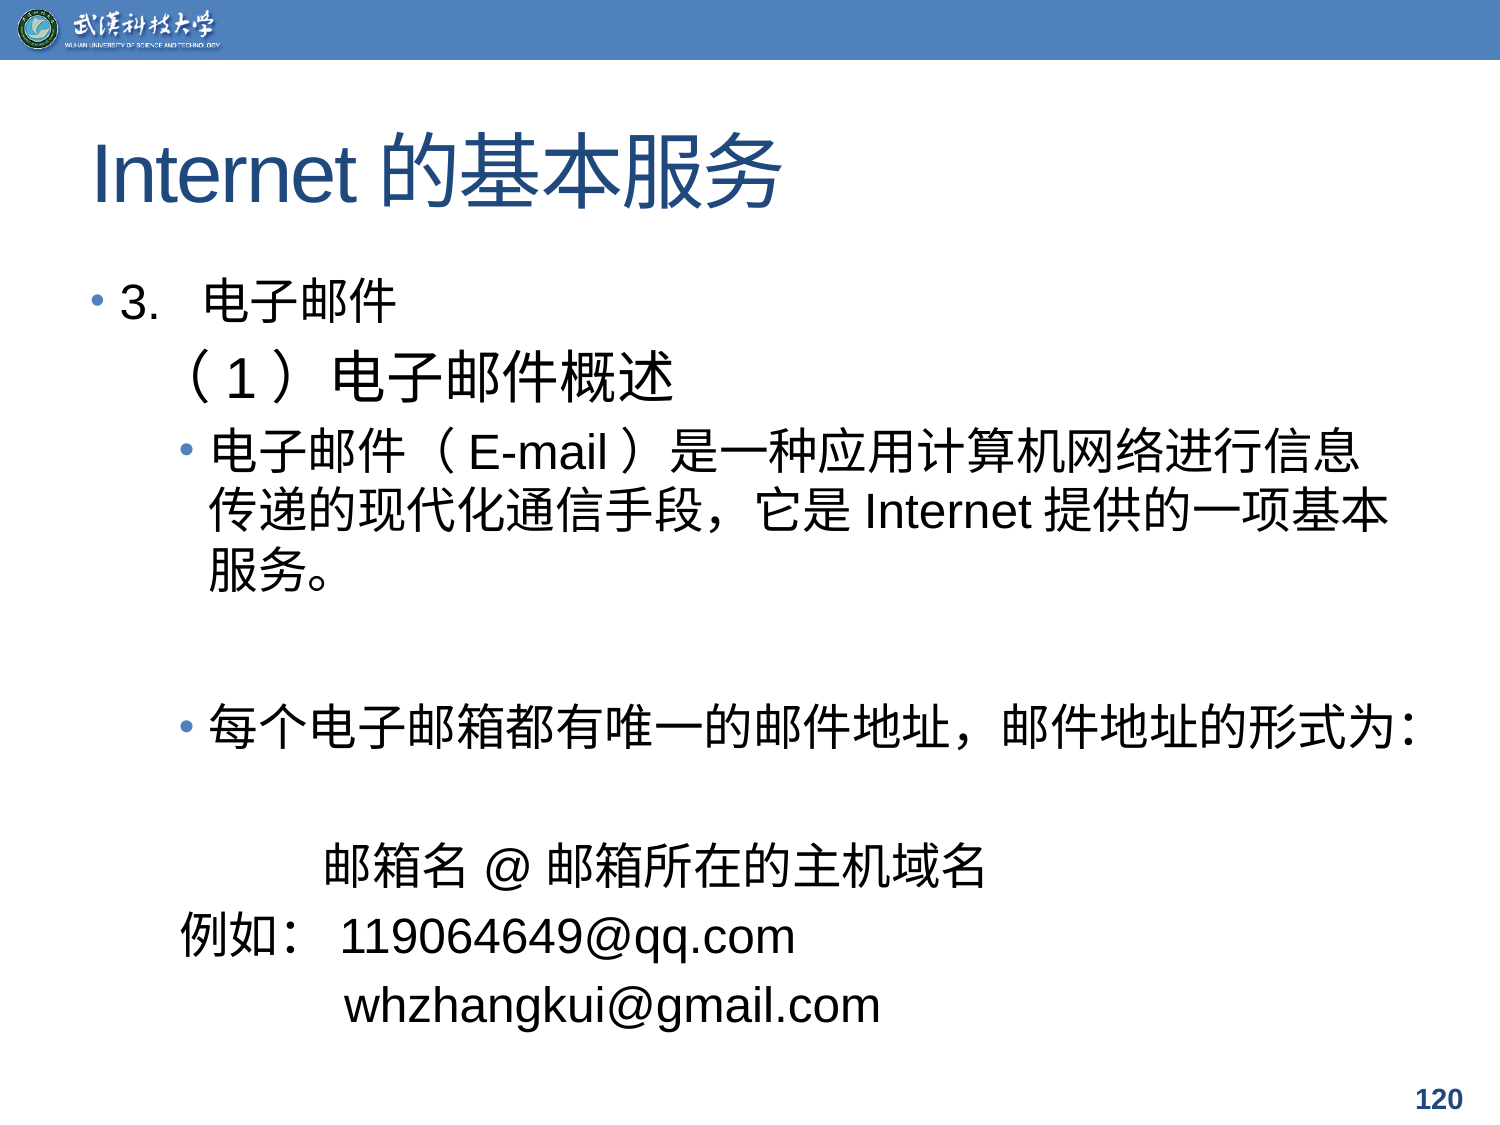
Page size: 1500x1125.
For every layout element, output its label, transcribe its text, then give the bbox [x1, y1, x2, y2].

list 3. 电子邮件 （1）电子邮件概述 电子邮件（E-mail）是一种应用计算机网络进行信息传递的现代化通信手段，它是Internet提供的一项基本服务。 每个电子邮箱都有唯一的邮件地址，邮件地址的形式为： 邮箱名@邮箱所在的主机域名 例如：119064649@qq.com whzhangkui@gmail.com [75, 262, 1425, 1063]
picture [8, 4, 228, 58]
slide_number 120 [1400, 1071, 1500, 1125]
title Internet的基本服务 [75, 87, 1425, 250]
